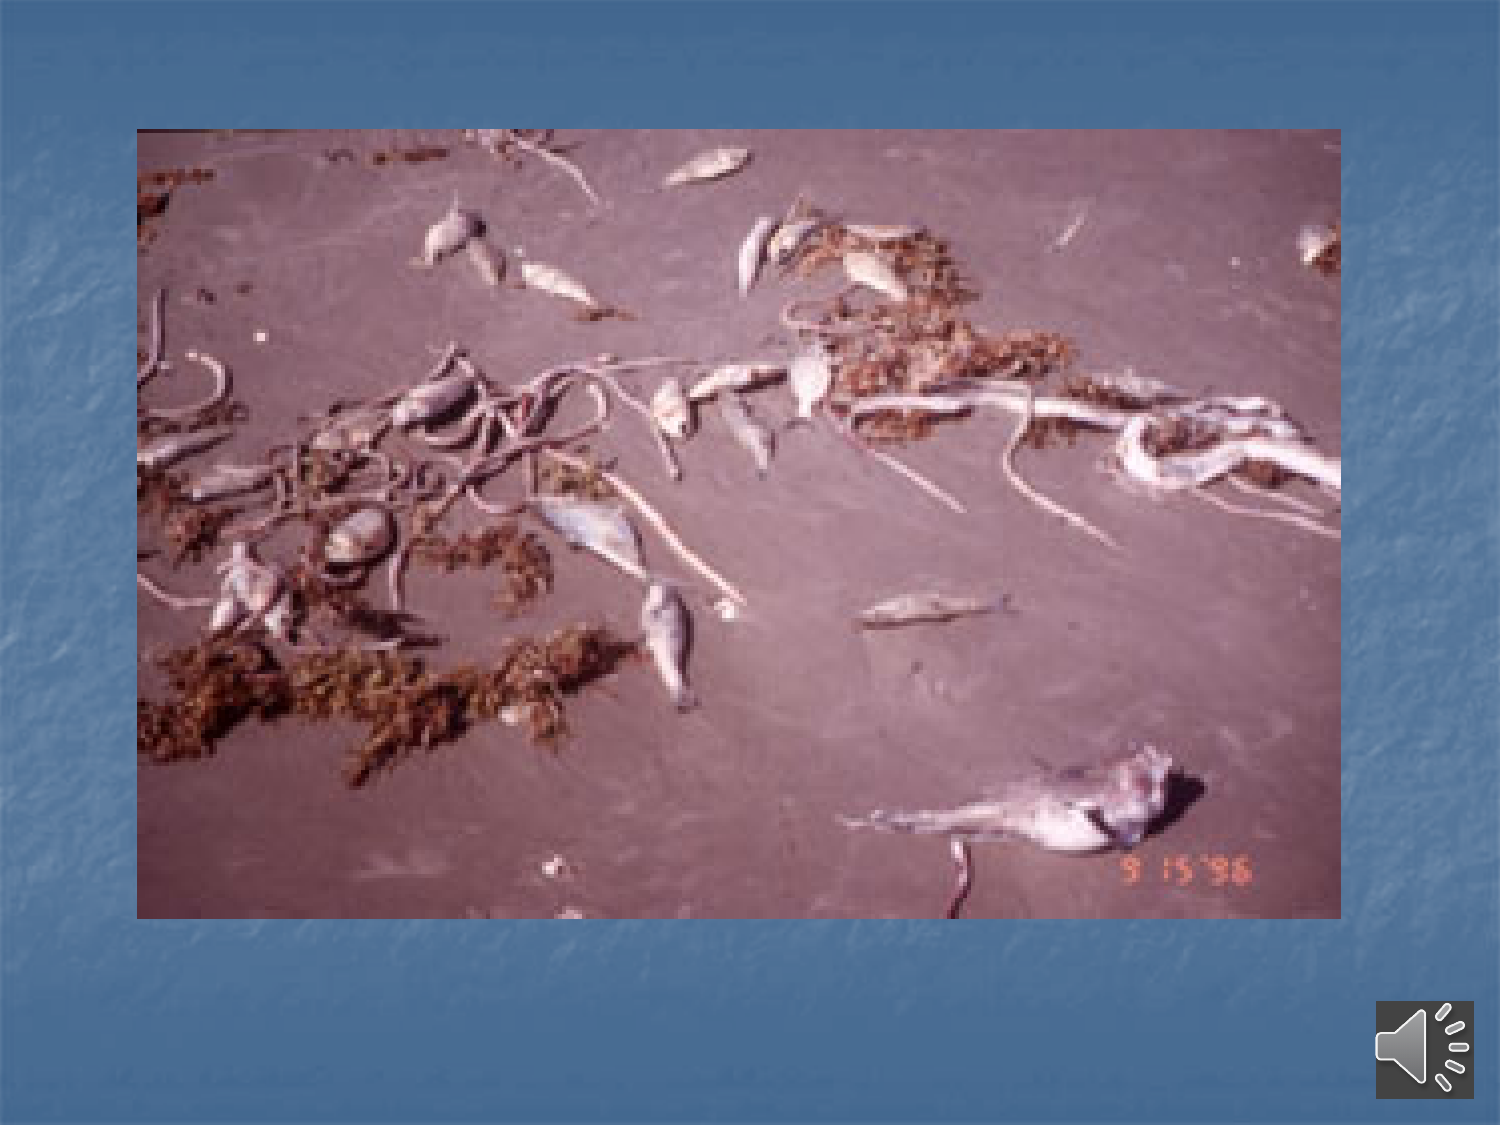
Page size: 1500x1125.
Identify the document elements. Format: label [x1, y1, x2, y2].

picture [1374, 999, 1476, 1101]
list [137, 128, 1341, 920]
